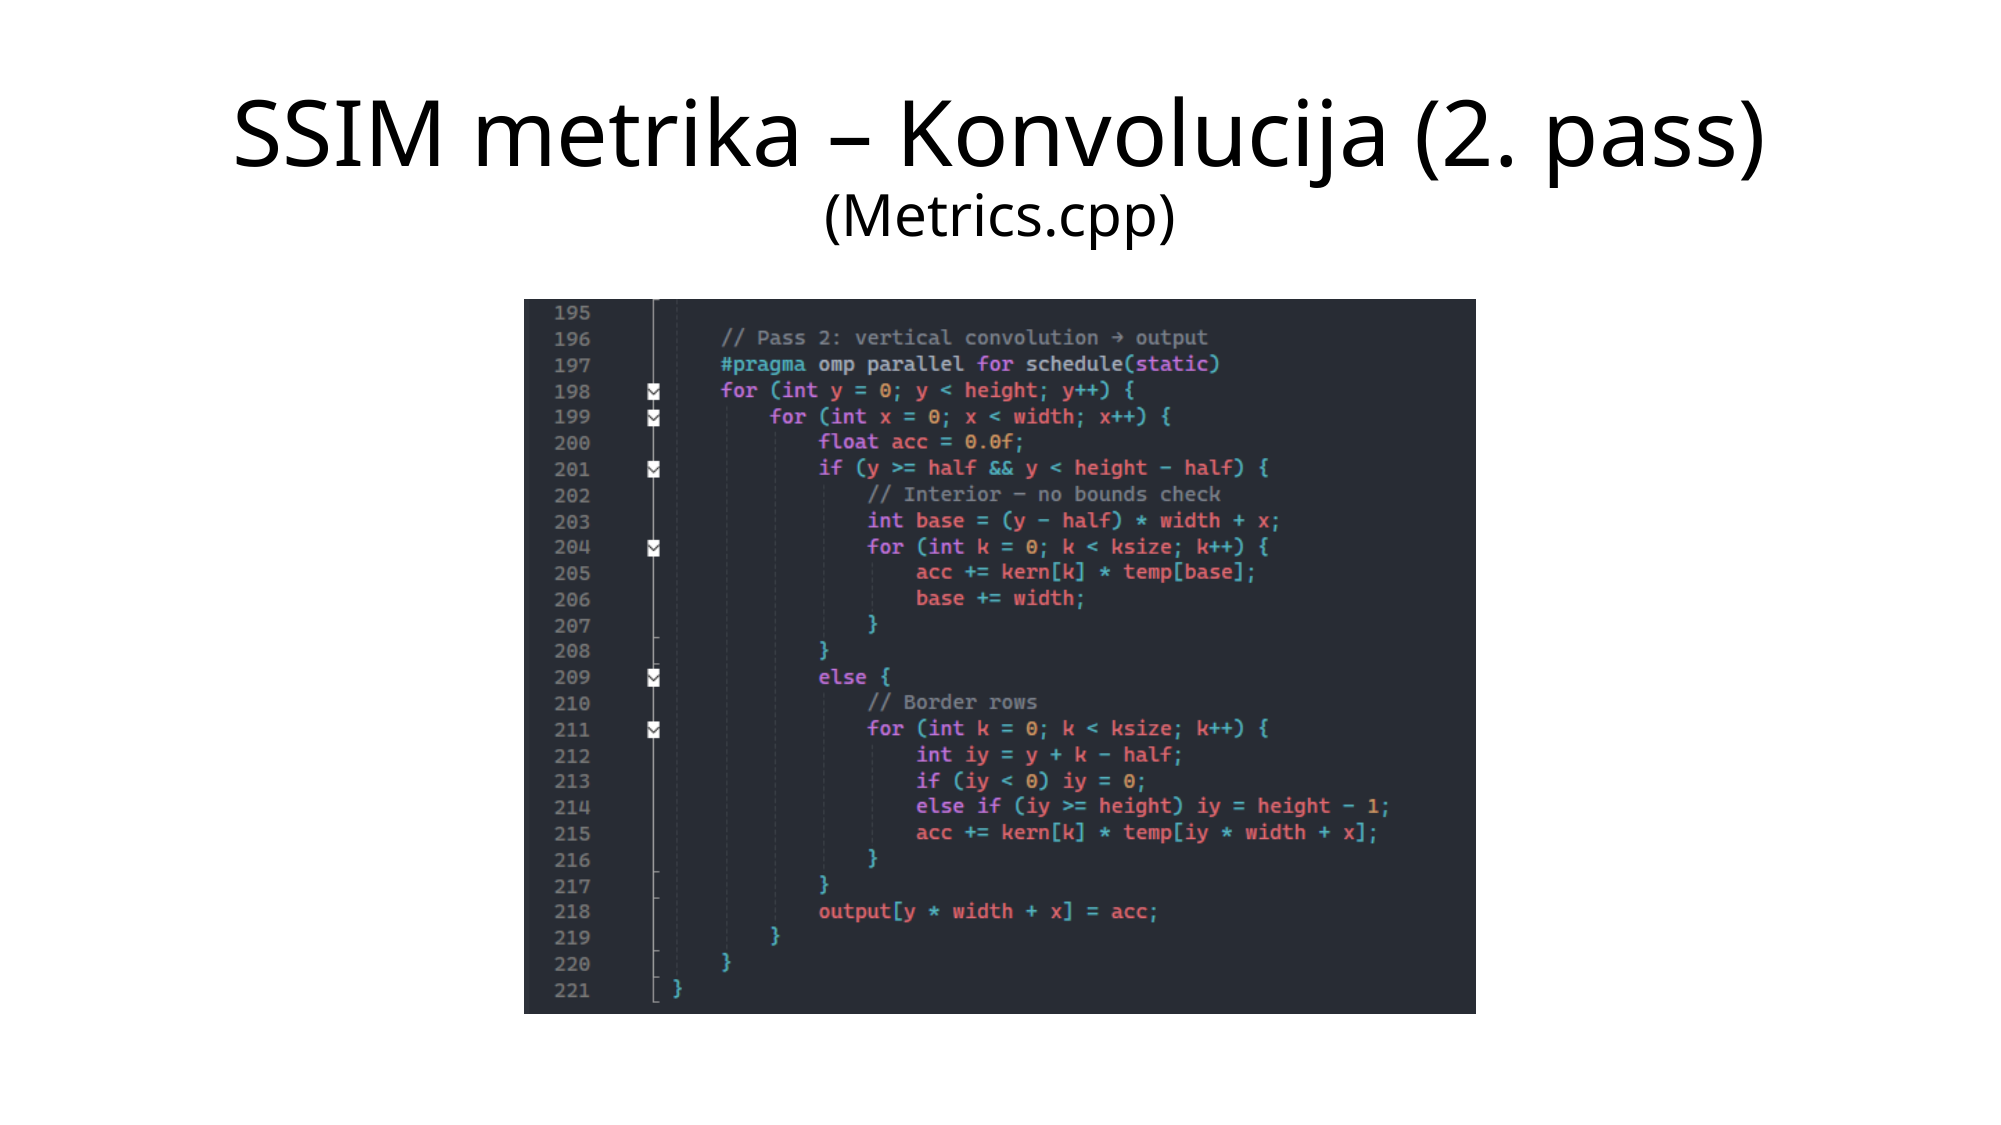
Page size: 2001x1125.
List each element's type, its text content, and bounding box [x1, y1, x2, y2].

title SSIM metrika – Konvolucija (2. pass) (Metrics.cpp) [137, 59, 1863, 278]
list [524, 299, 1476, 1014]
